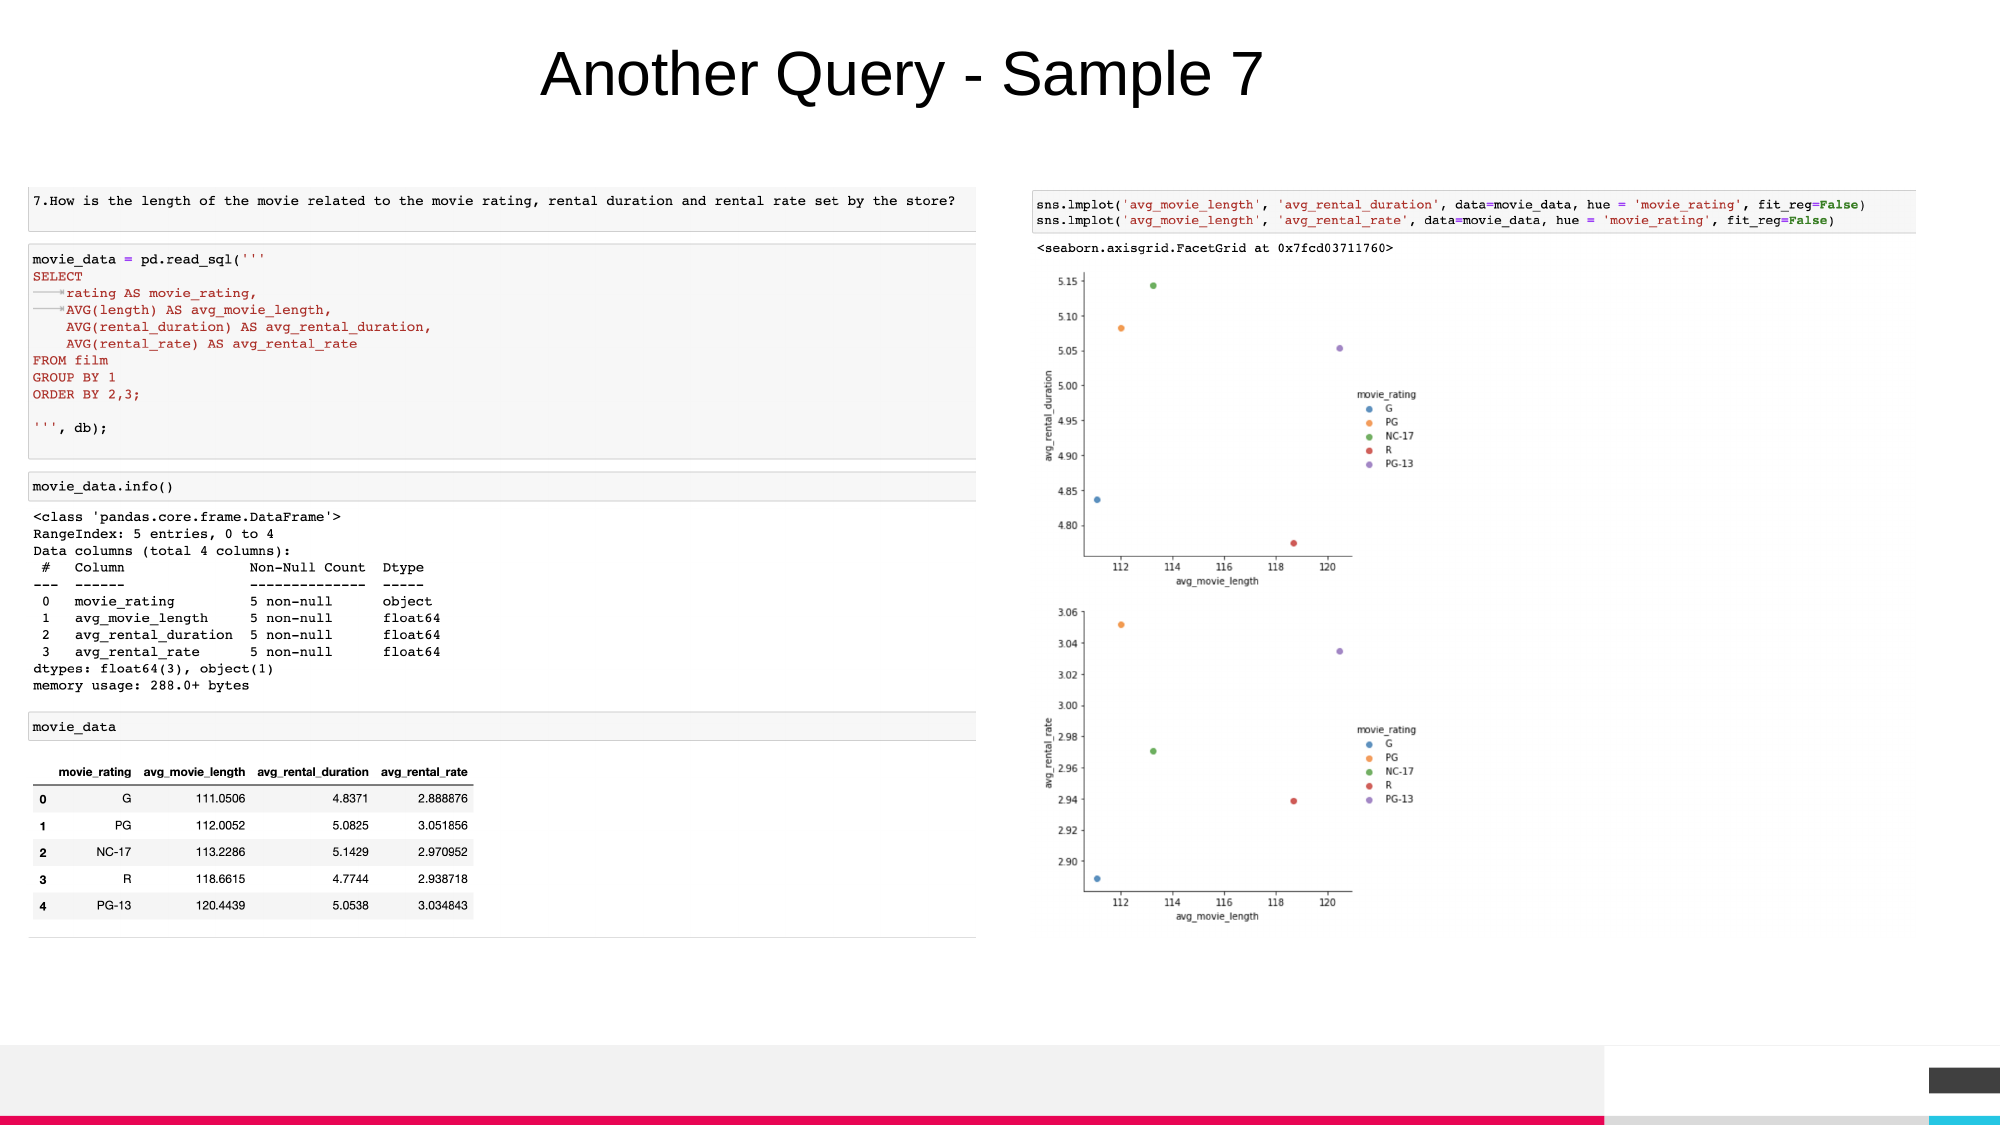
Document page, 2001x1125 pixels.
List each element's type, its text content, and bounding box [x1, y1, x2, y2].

slide_number [1928, 1067, 2000, 1094]
picture [1030, 187, 1916, 938]
title Another Query - Sample 7 [539, 34, 1400, 107]
picture [25, 187, 976, 938]
